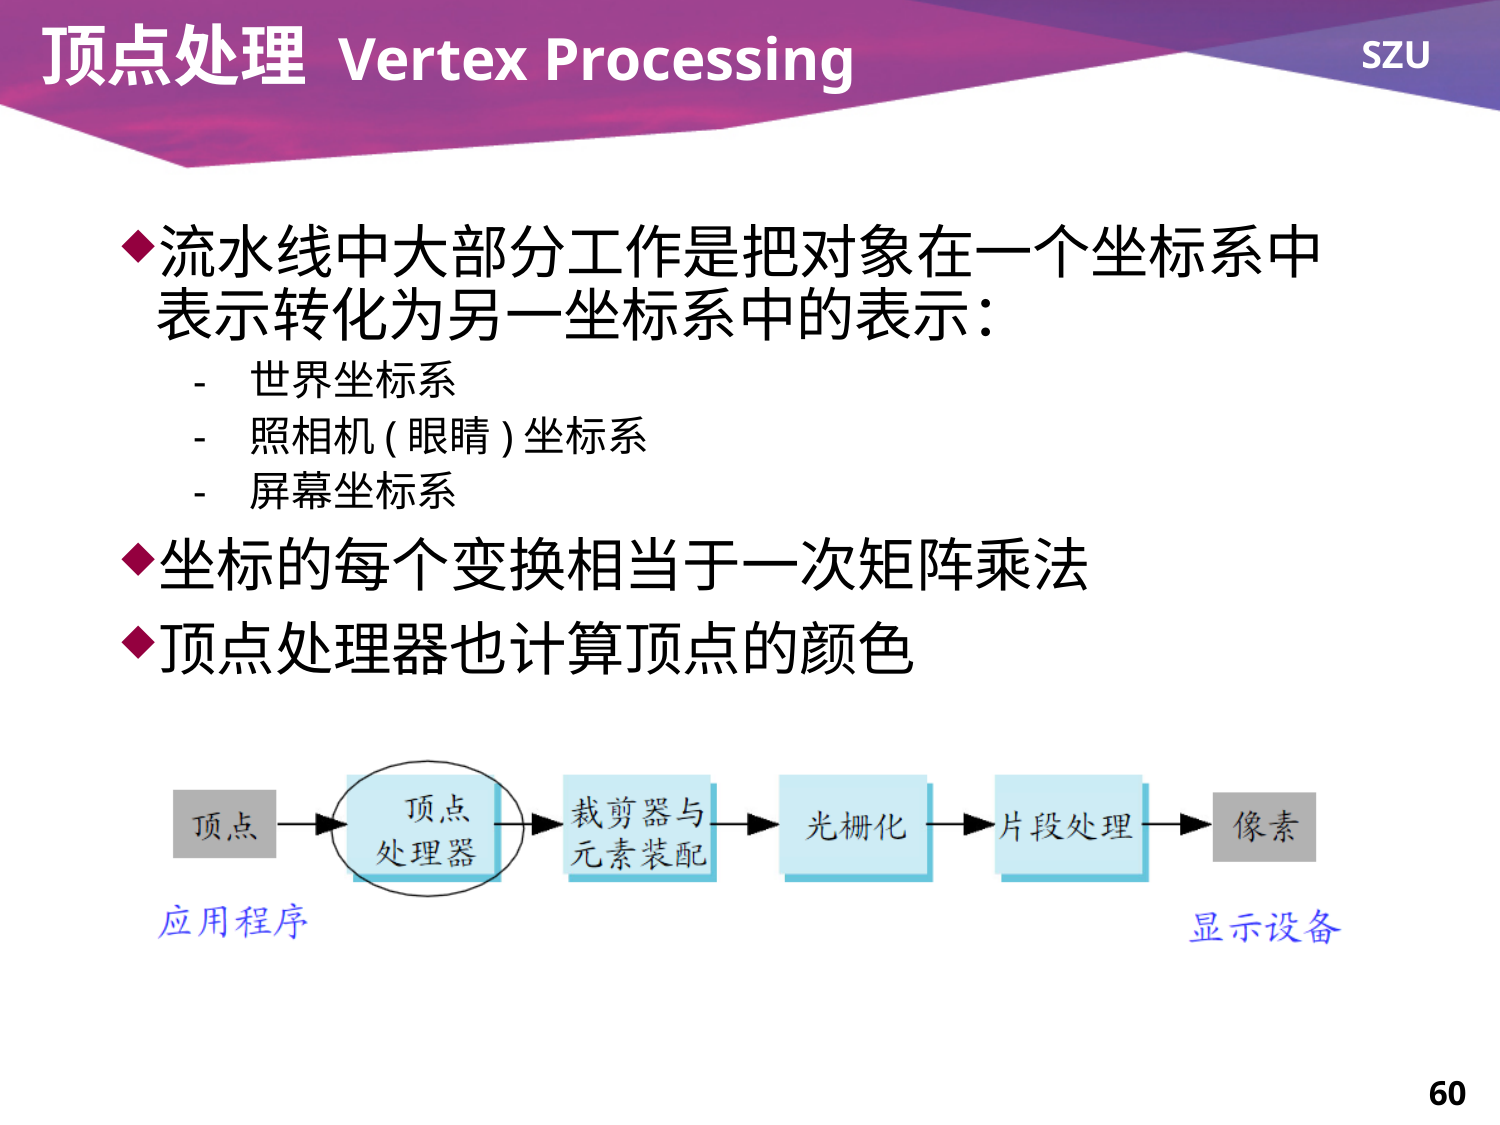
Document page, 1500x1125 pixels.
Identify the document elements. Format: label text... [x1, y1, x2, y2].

picture [0, 0, 1500, 1125]
title 顶点处理 Vertex Processing [25, 15, 1320, 104]
slide_number 60 [1384, 1065, 1500, 1125]
list 流水线中大部分工作是把对象在一个坐标系中表示转化为另一坐标系中的表示： 世界坐标系 照相机(眼睛)坐标系 屏幕坐标系 坐标的每个变换相当于一次矩阵乘法 顶点处理器也计算顶点的颜色 [103, 216, 1397, 713]
